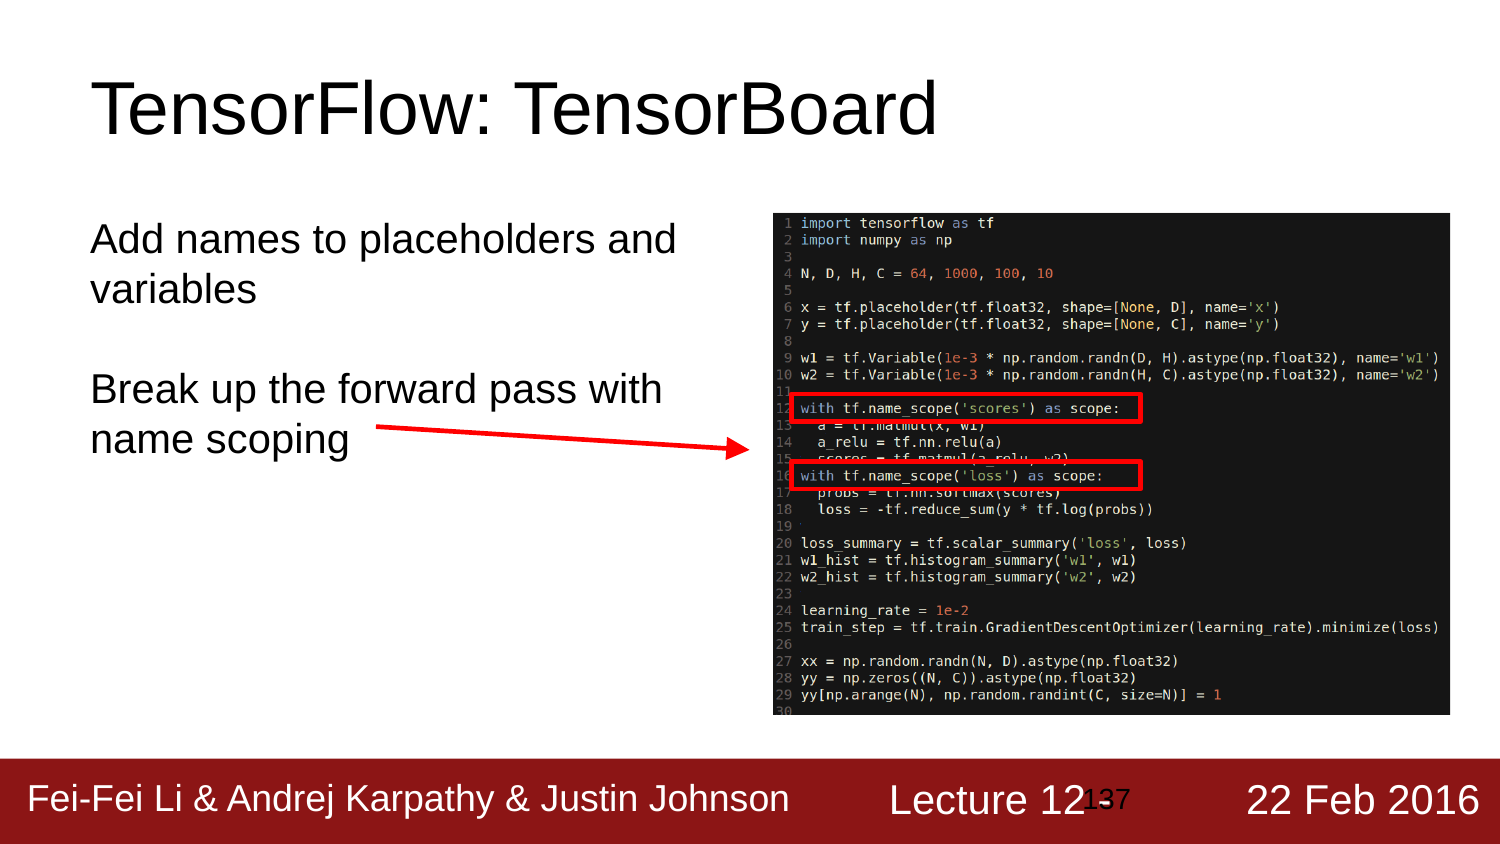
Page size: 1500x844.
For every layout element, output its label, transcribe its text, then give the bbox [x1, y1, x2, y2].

picture [772, 212, 1451, 716]
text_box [375, 426, 750, 451]
list Add names to placeholders and variables Break up the forward pass with name scoping [75, 196, 722, 750]
title TensorFlow: TensorBoard [75, 33, 1425, 175]
slide_number ‹#› [1067, 765, 1206, 830]
